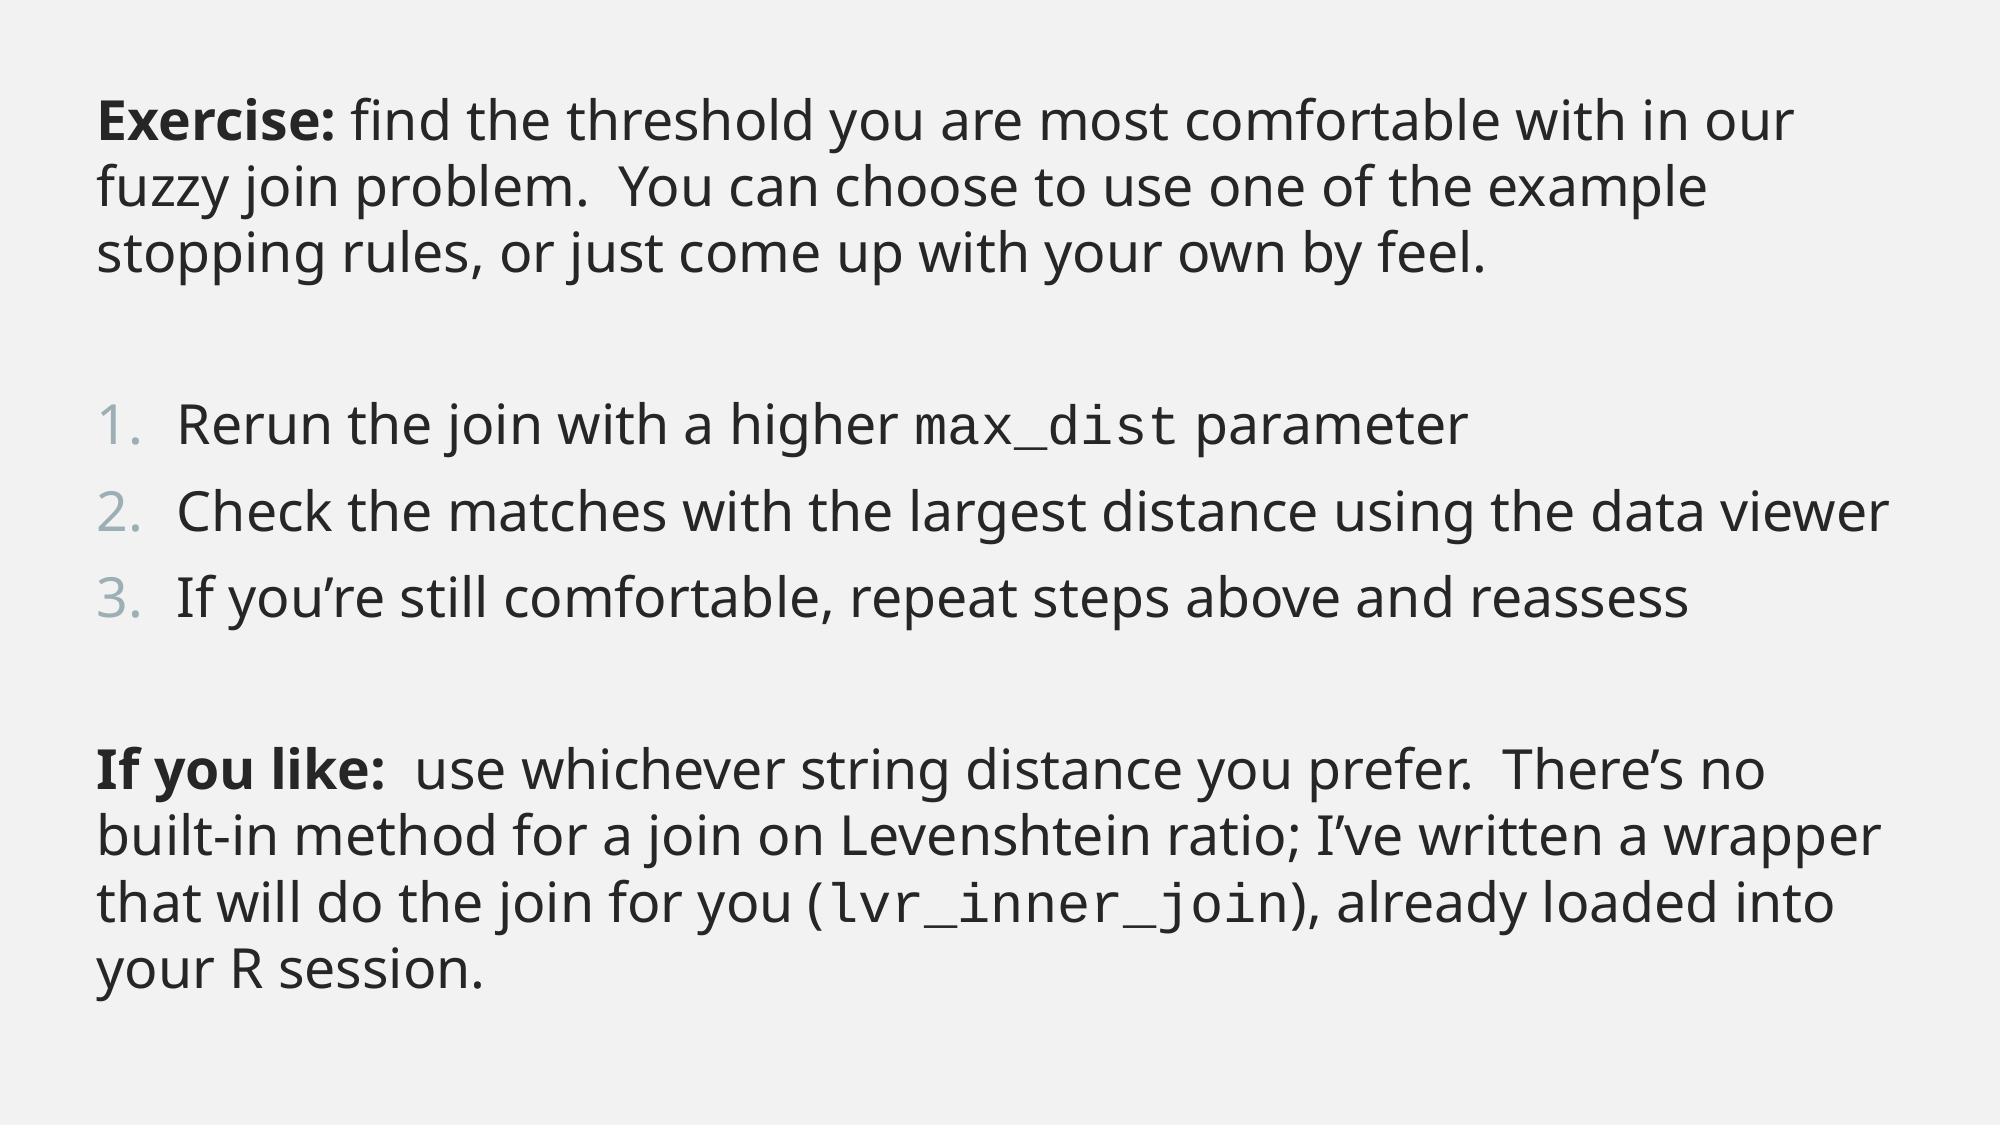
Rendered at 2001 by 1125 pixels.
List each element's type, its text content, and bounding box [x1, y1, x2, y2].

list Exercise: find the threshold you are most comfortable with in our fuzzy join problem. You can choose to use one of the example stopping rules, or just come up with your own by feel. Rerun the join with a higher max_dist parameter Check the matches with the largest distance using the data viewer If you’re still comfortable, repeat steps above and reassess If you like: use whichever string distance you prefer. There’s no built-in method for a join on Levenshtein ratio; I’ve written a wrapper that will do the join for you (lvr_inner_join), already loaded into your R session. [81, 77, 1918, 1037]
